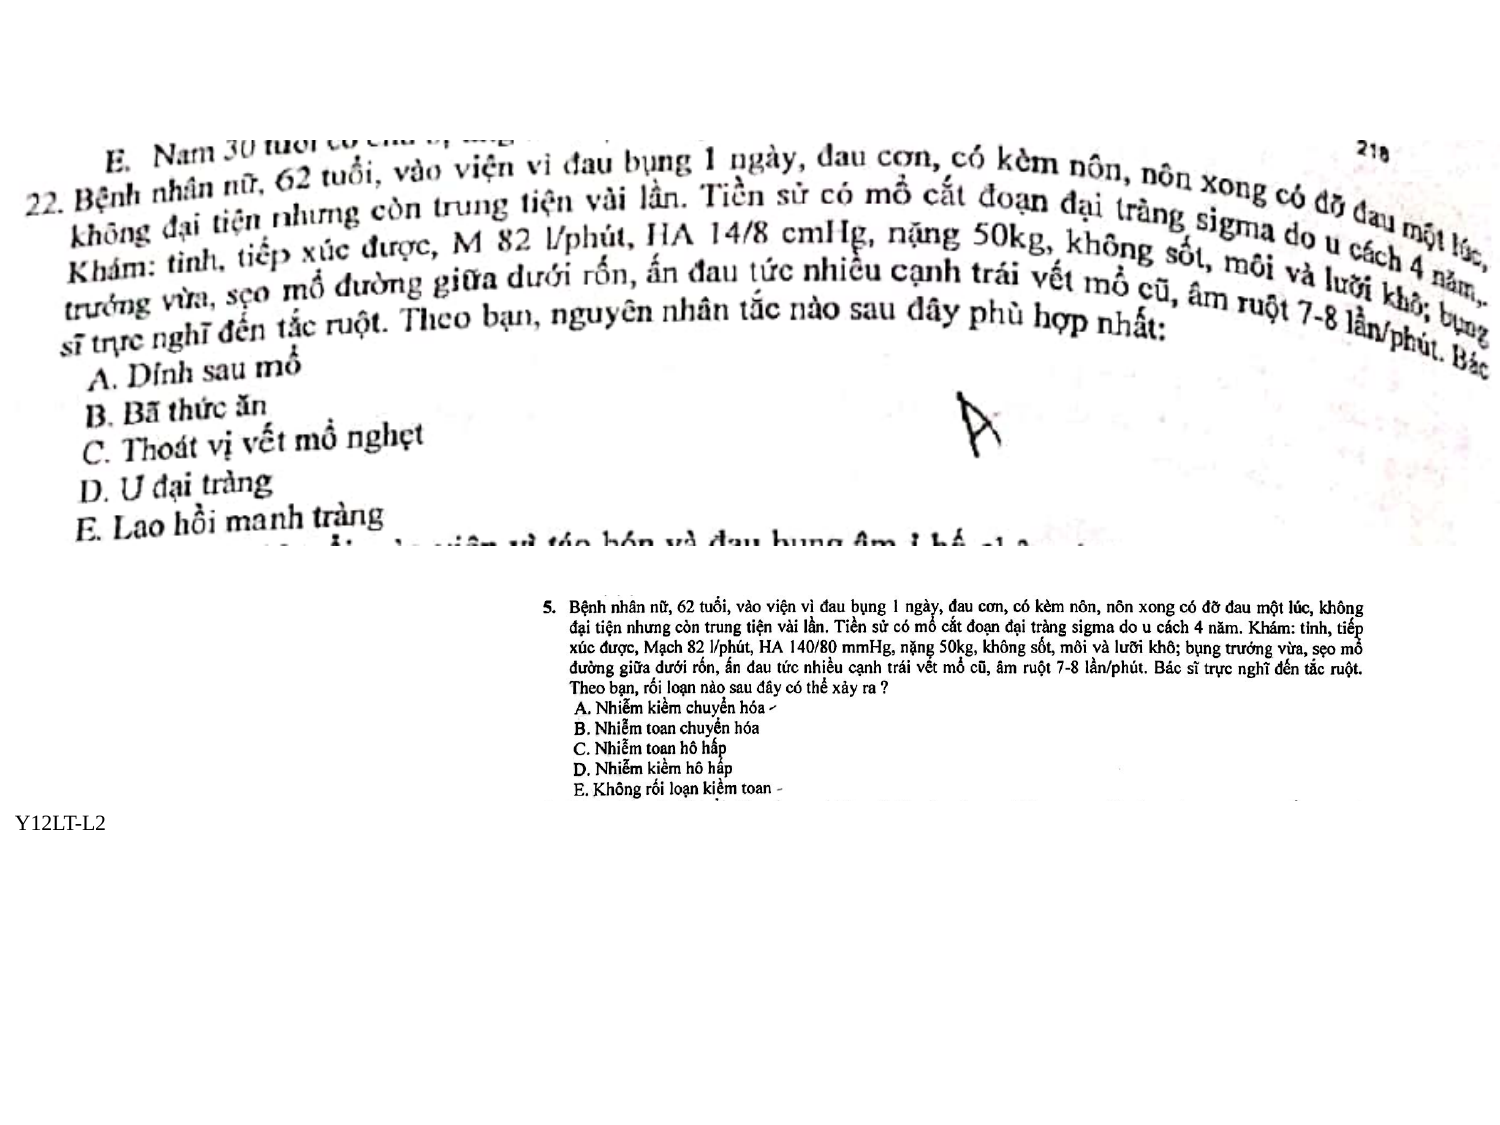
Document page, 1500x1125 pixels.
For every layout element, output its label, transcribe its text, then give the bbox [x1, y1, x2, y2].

picture [0, 140, 1500, 546]
text_box Y12LT-L2 [0, 800, 662, 842]
picture [530, 595, 1367, 801]
